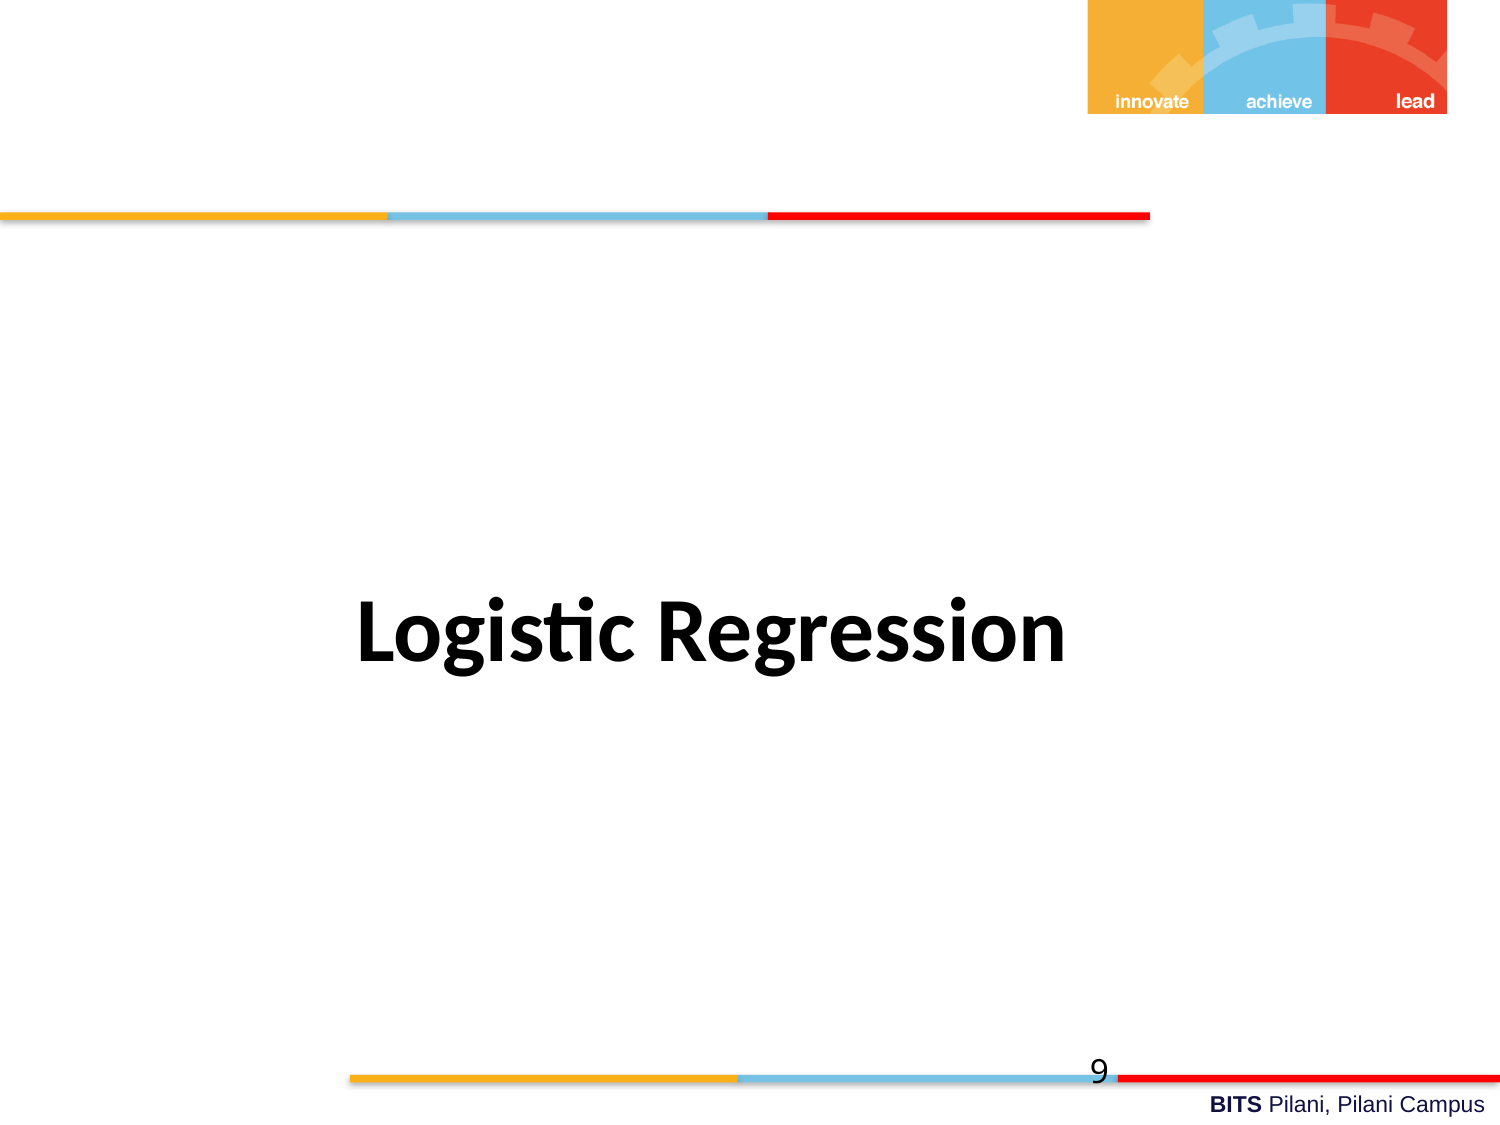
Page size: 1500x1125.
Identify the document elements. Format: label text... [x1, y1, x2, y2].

slide_number 9 [1074, 1042, 1425, 1103]
title Logistic Regression [37, 562, 1388, 750]
picture [1087, 0, 1448, 114]
